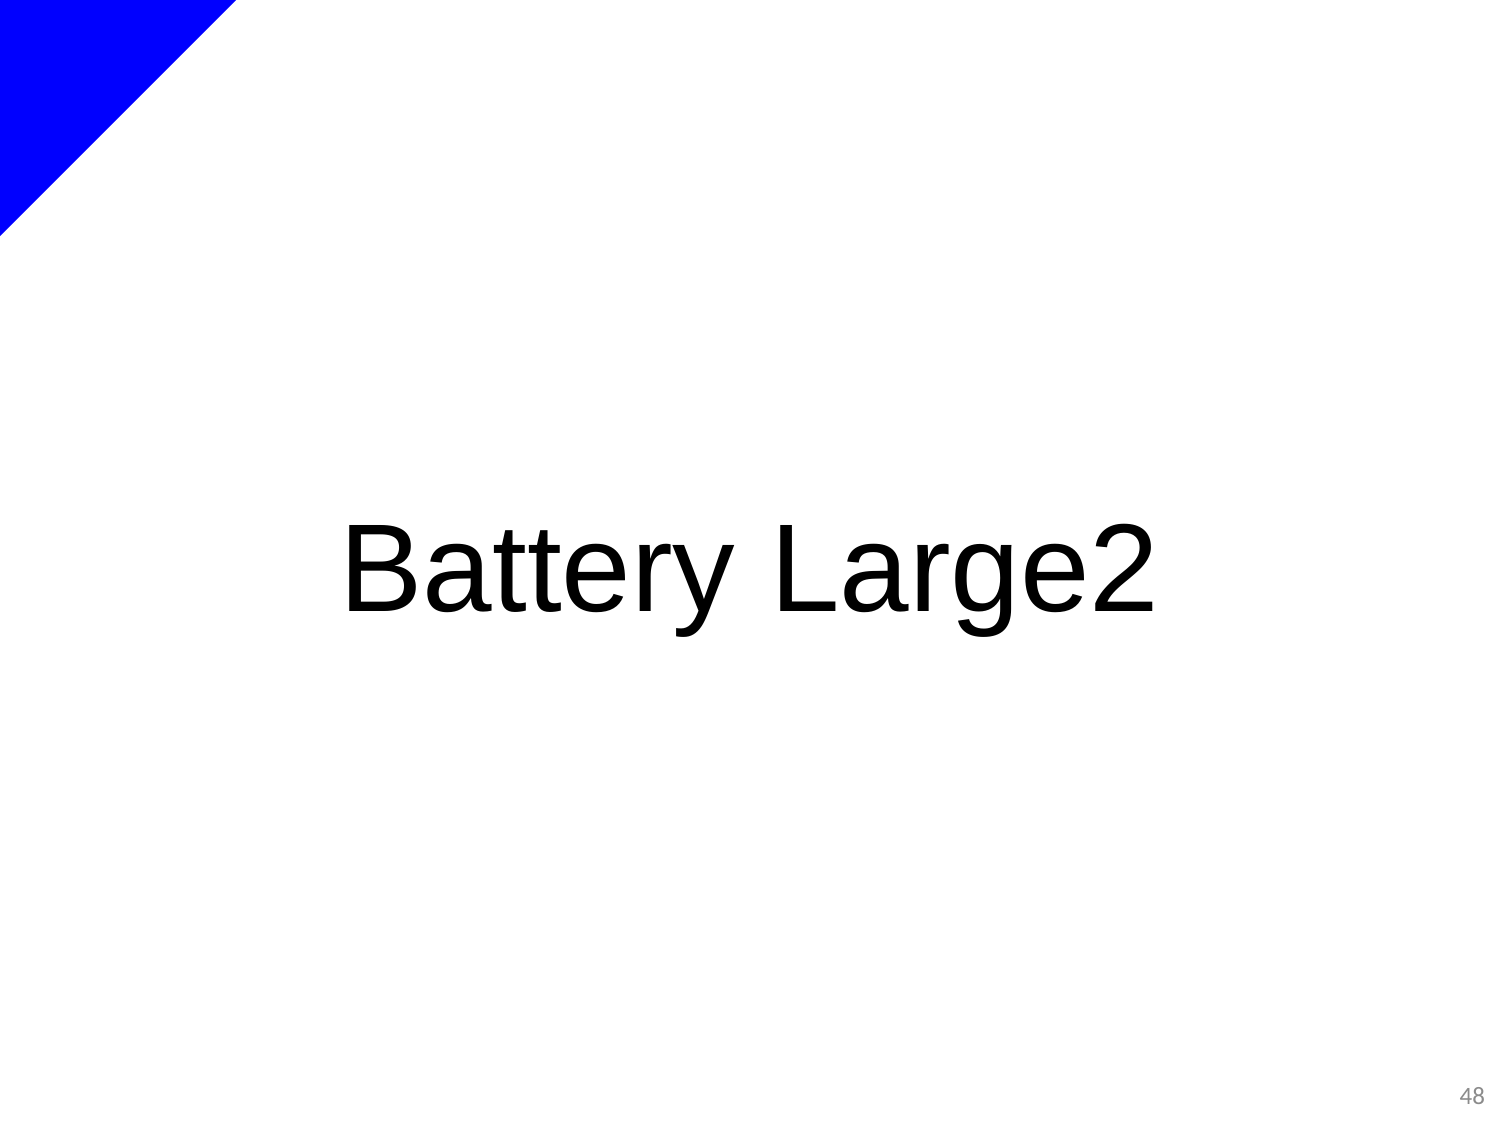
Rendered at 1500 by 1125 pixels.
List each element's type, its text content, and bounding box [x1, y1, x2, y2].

slide_number 48 [1162, 1065, 1500, 1125]
text_box [0, 0, 238, 238]
text_box Battery Large2 [325, 479, 1175, 644]
